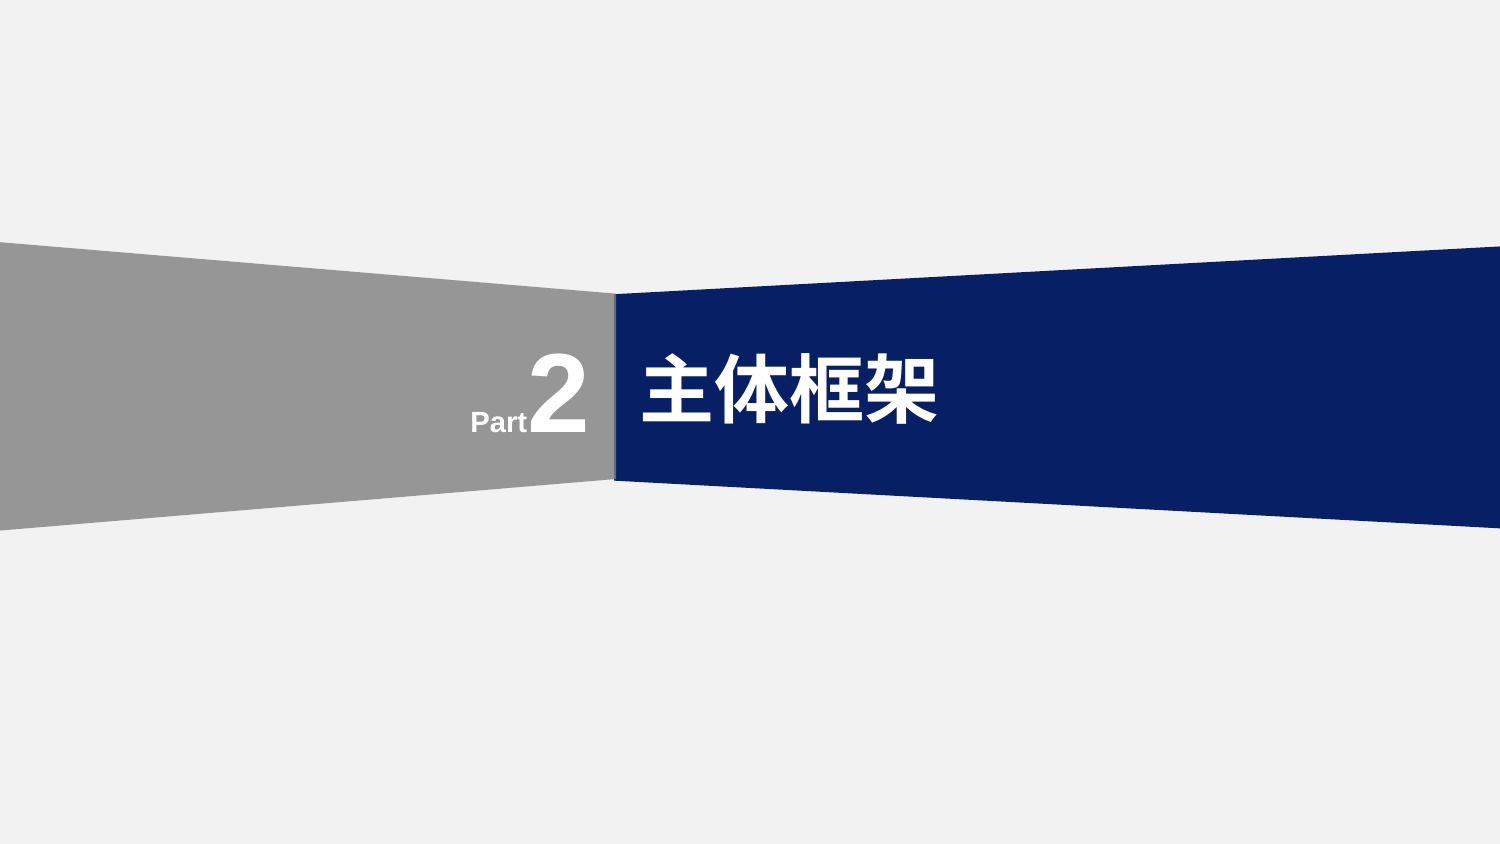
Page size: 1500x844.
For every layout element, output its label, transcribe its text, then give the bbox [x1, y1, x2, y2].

text_box [613, 245, 1500, 530]
text_box Part2 [459, 314, 602, 461]
text_box [0, 241, 618, 532]
text_box 主体框架 [628, 337, 1124, 439]
